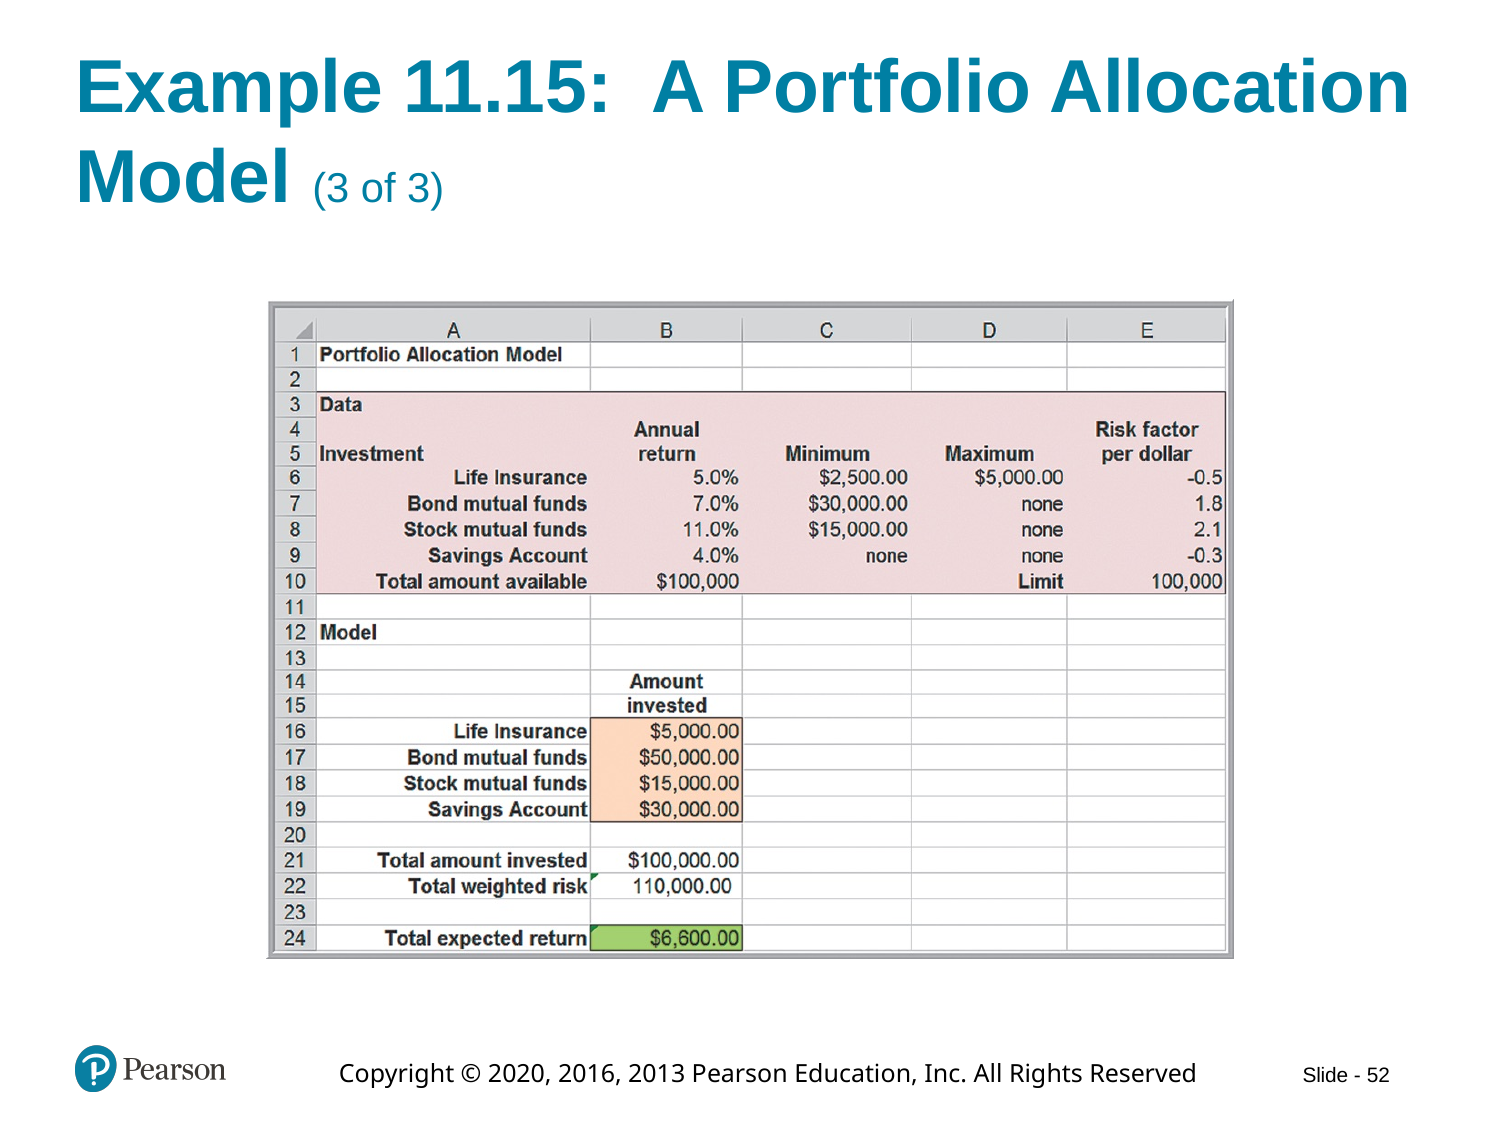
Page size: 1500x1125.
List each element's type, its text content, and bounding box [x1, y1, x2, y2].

picture [101, 1045, 226, 1092]
picture [83, 1054, 109, 1079]
picture [75, 1045, 90, 1061]
title Example 11.15: A Portfolio Allocation Model (3 of 3) [75, 37, 1425, 213]
picture [75, 1078, 86, 1092]
picture [266, 298, 1234, 959]
